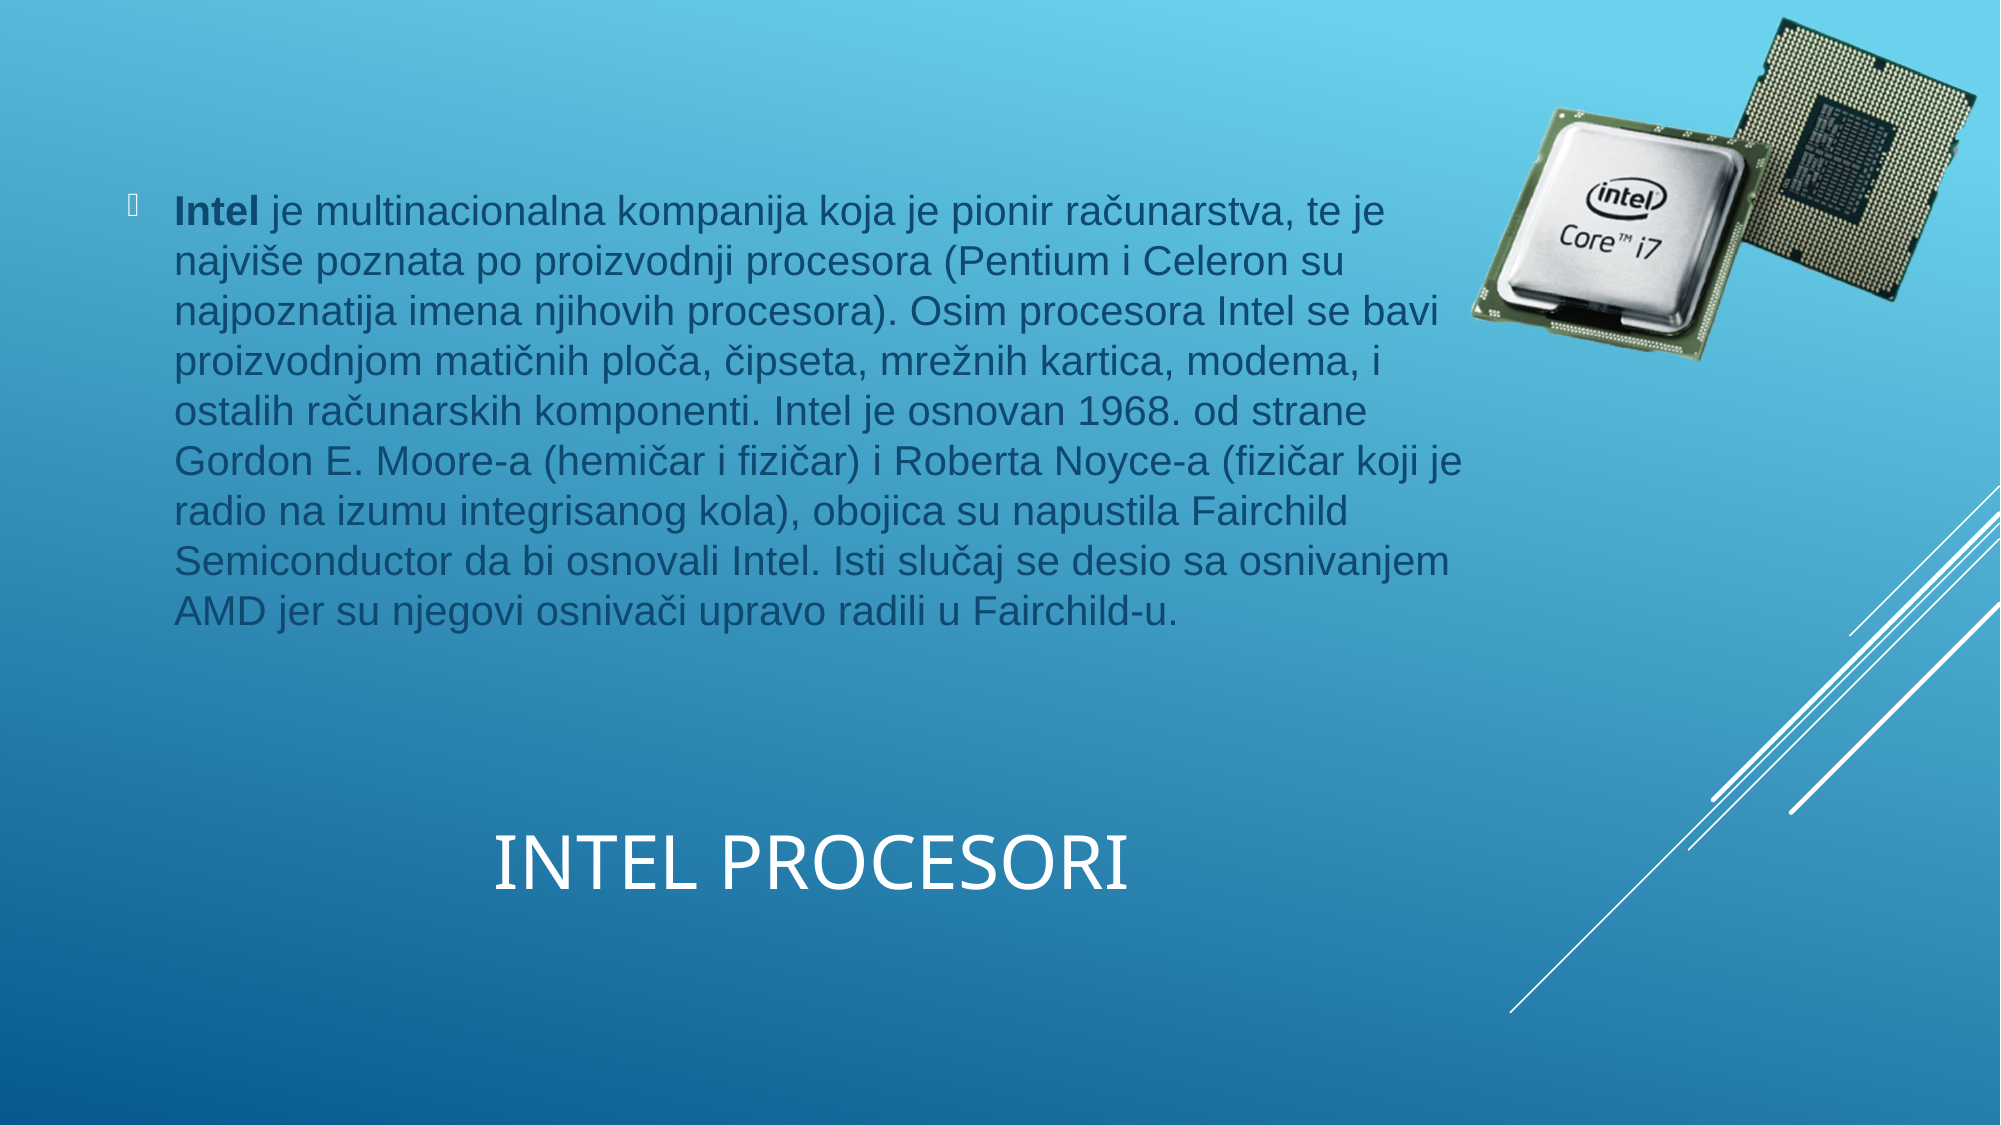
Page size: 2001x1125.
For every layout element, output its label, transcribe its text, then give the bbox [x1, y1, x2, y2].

title Intel procesori [112, 736, 1513, 984]
list Intel je multinacionalna kompanija koja je pionir računarstva, te je najviše poznata po proizvodnji procesora (Pentium i Celeron su najpoznatija imena njihovih procesora). Osim procesora Intel se bavi proizvodnjom matičnih ploča, čipseta, mrežnih kartica, modema, i ostalih računarskih komponenti. Intel je osnovan 1968. od strane Gordon E. Moore-a (hemičar i fizičar) i Roberta Noyce-a (fizičar koji je radio na izumu integrisanog kola), obojica su napustila Fairchild Semiconductor da bi osnovali Intel. Isti slučaj se desio sa osnivanjem AMD jer su njegovi osnivači upravo radili u Fairchild-u. [112, 112, 1513, 706]
picture [1431, 0, 2000, 418]
